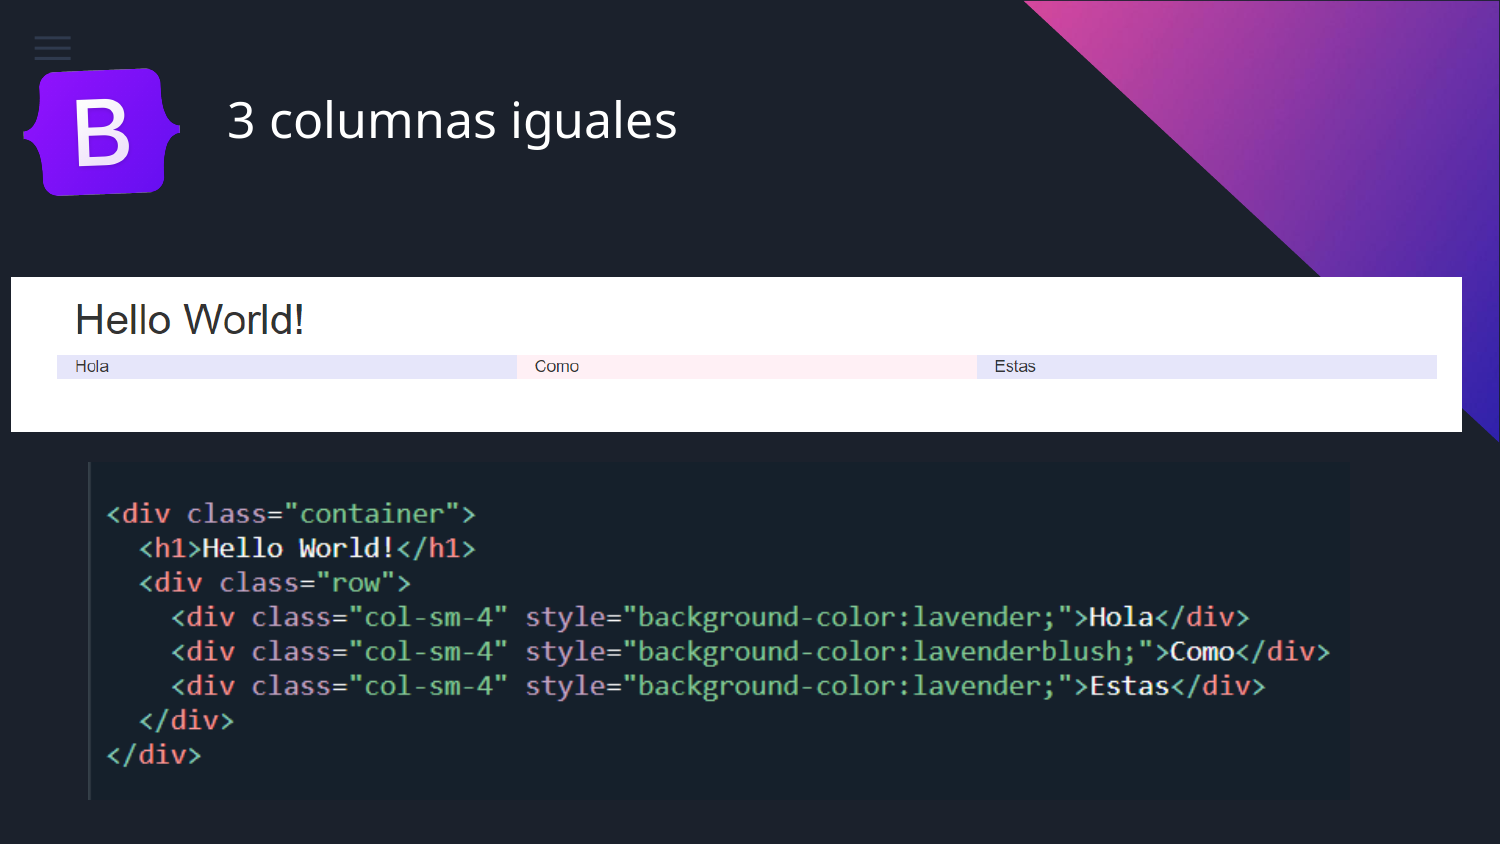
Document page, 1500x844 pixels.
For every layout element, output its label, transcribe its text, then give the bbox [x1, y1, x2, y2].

title 3 columnas iguales [212, 64, 1018, 215]
picture [88, 462, 1351, 801]
picture [11, 0, 1500, 443]
picture [22, 68, 182, 197]
